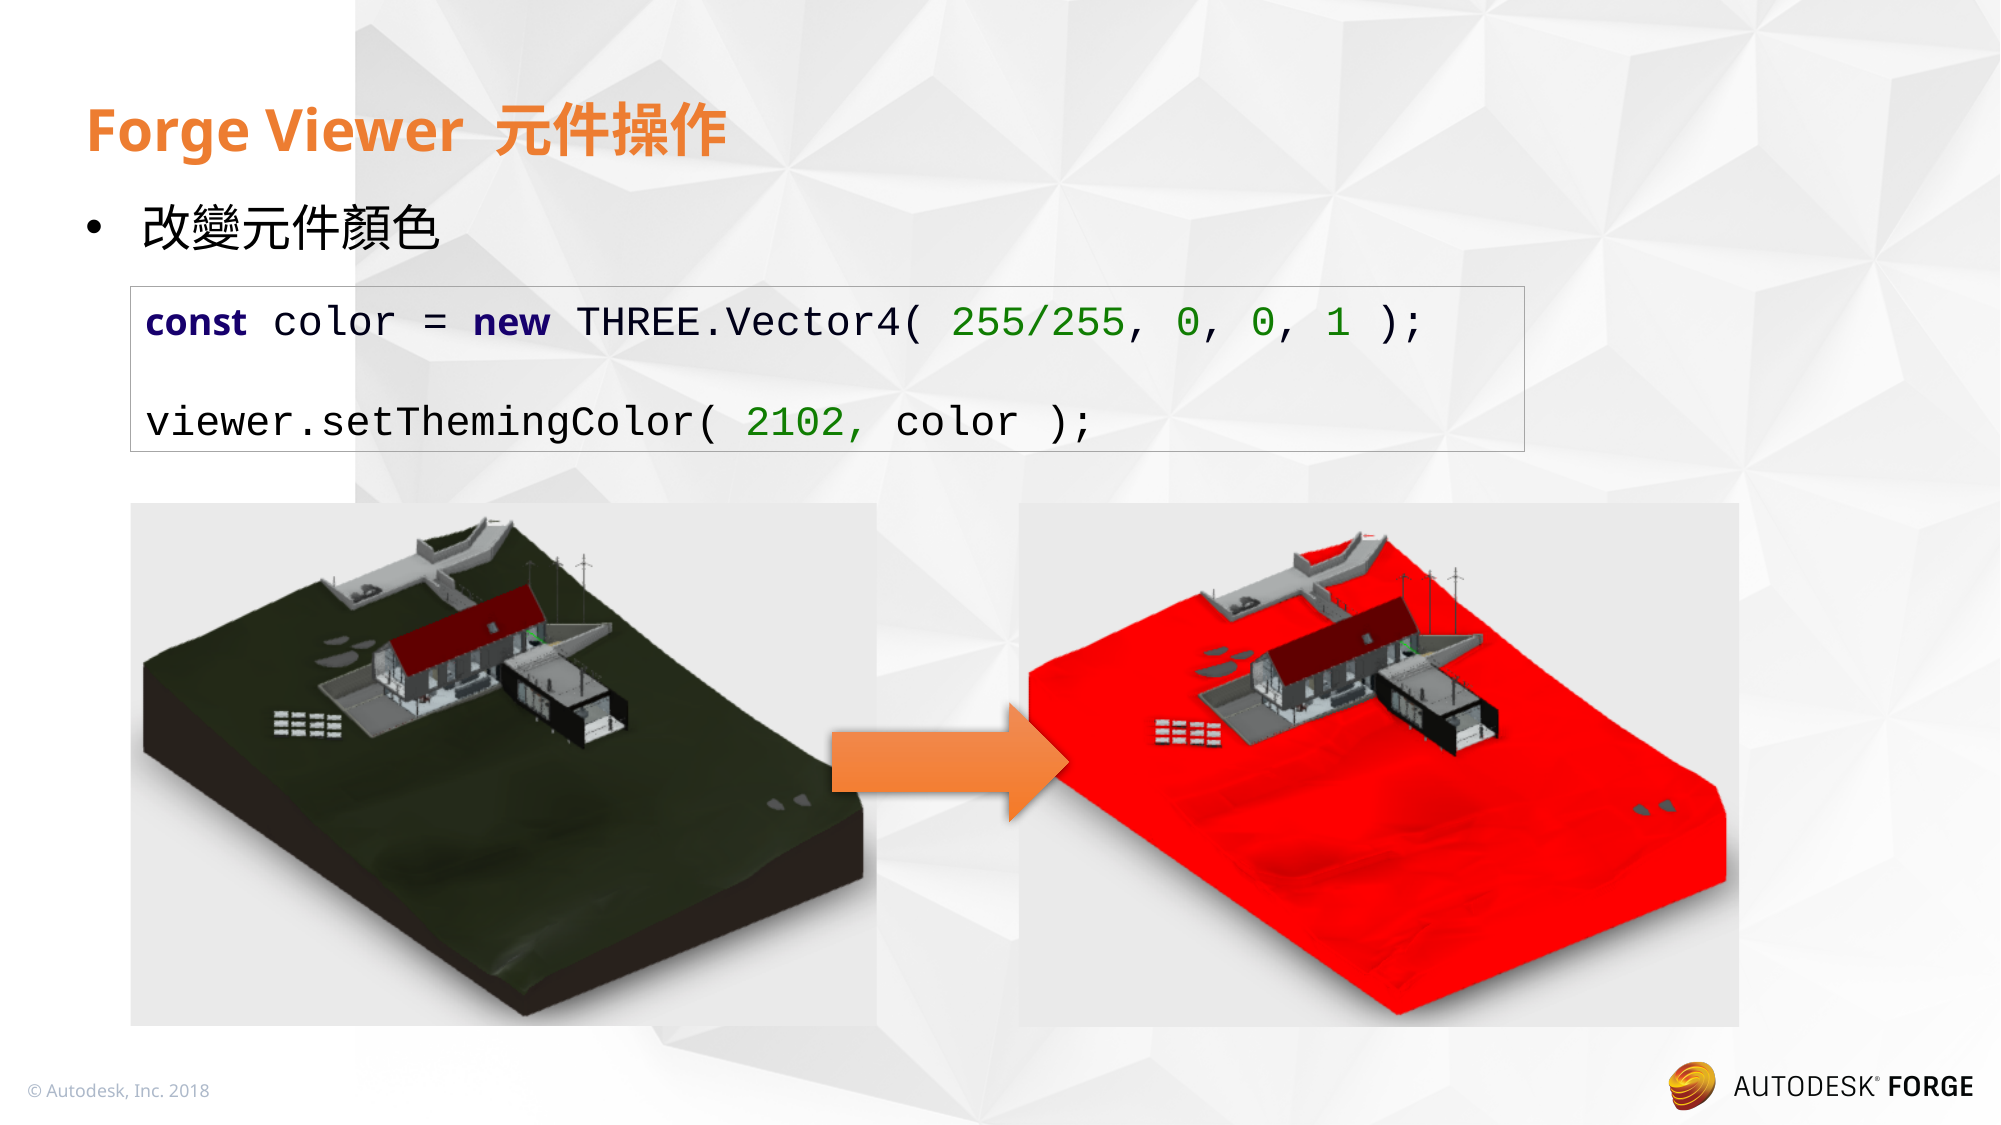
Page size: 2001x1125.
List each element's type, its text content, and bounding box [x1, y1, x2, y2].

text_box [877, 702, 1018, 822]
picture [1659, 1052, 1982, 1120]
text_box 改變元件顏色 [70, 189, 874, 265]
picture [130, 503, 877, 1026]
text_box const color = new THREE.Vector4( 255/255, 0, 0, 1 ); viewer.setThemingColor( 2102, color ); [130, 286, 1525, 452]
picture [1018, 503, 1740, 1027]
title Forge Viewer 元件操作 [70, 59, 1932, 206]
